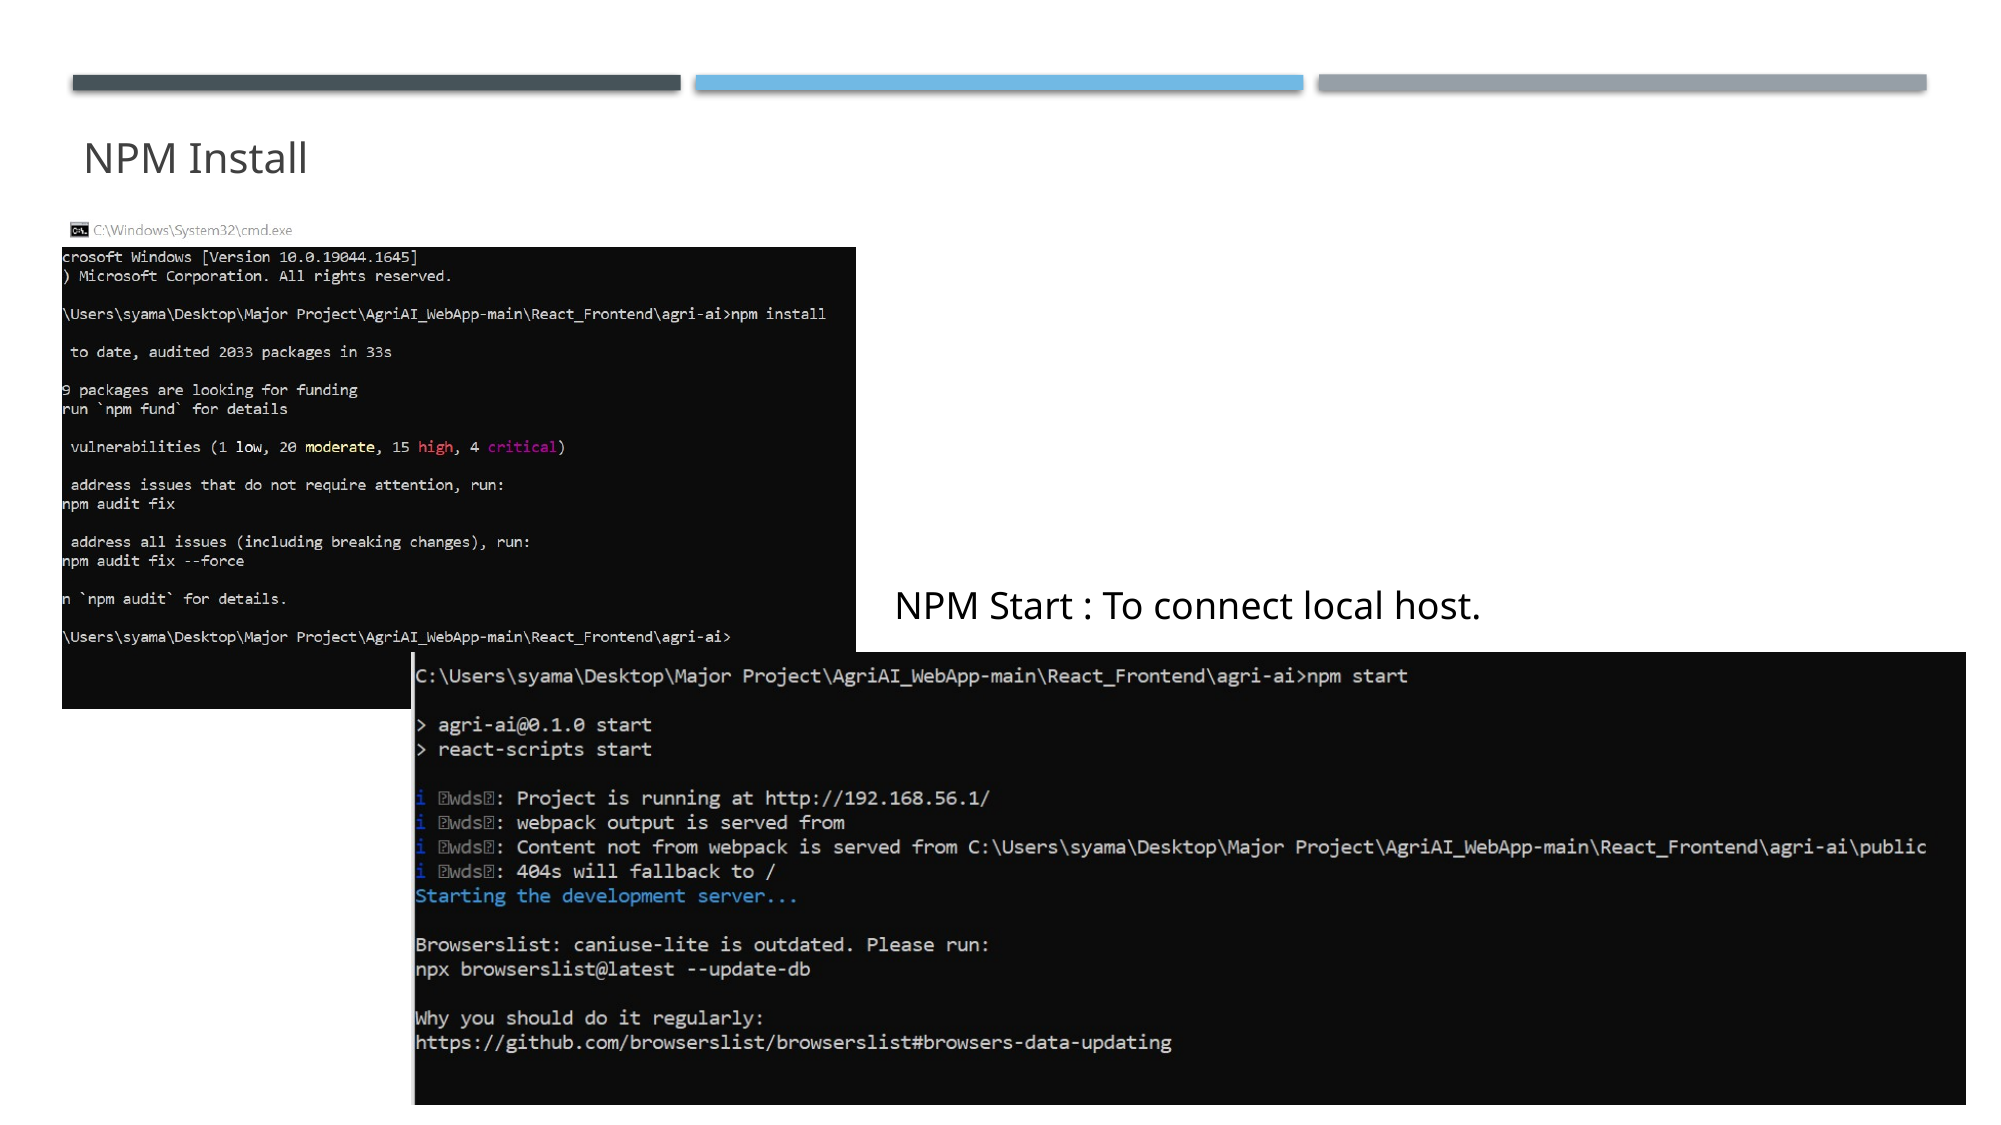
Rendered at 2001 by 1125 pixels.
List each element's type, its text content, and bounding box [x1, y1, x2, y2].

picture [410, 652, 1966, 1106]
text_box NPM Start : To connect local host. [879, 574, 1497, 635]
list NPM Install [68, 114, 941, 195]
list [61, 211, 857, 709]
